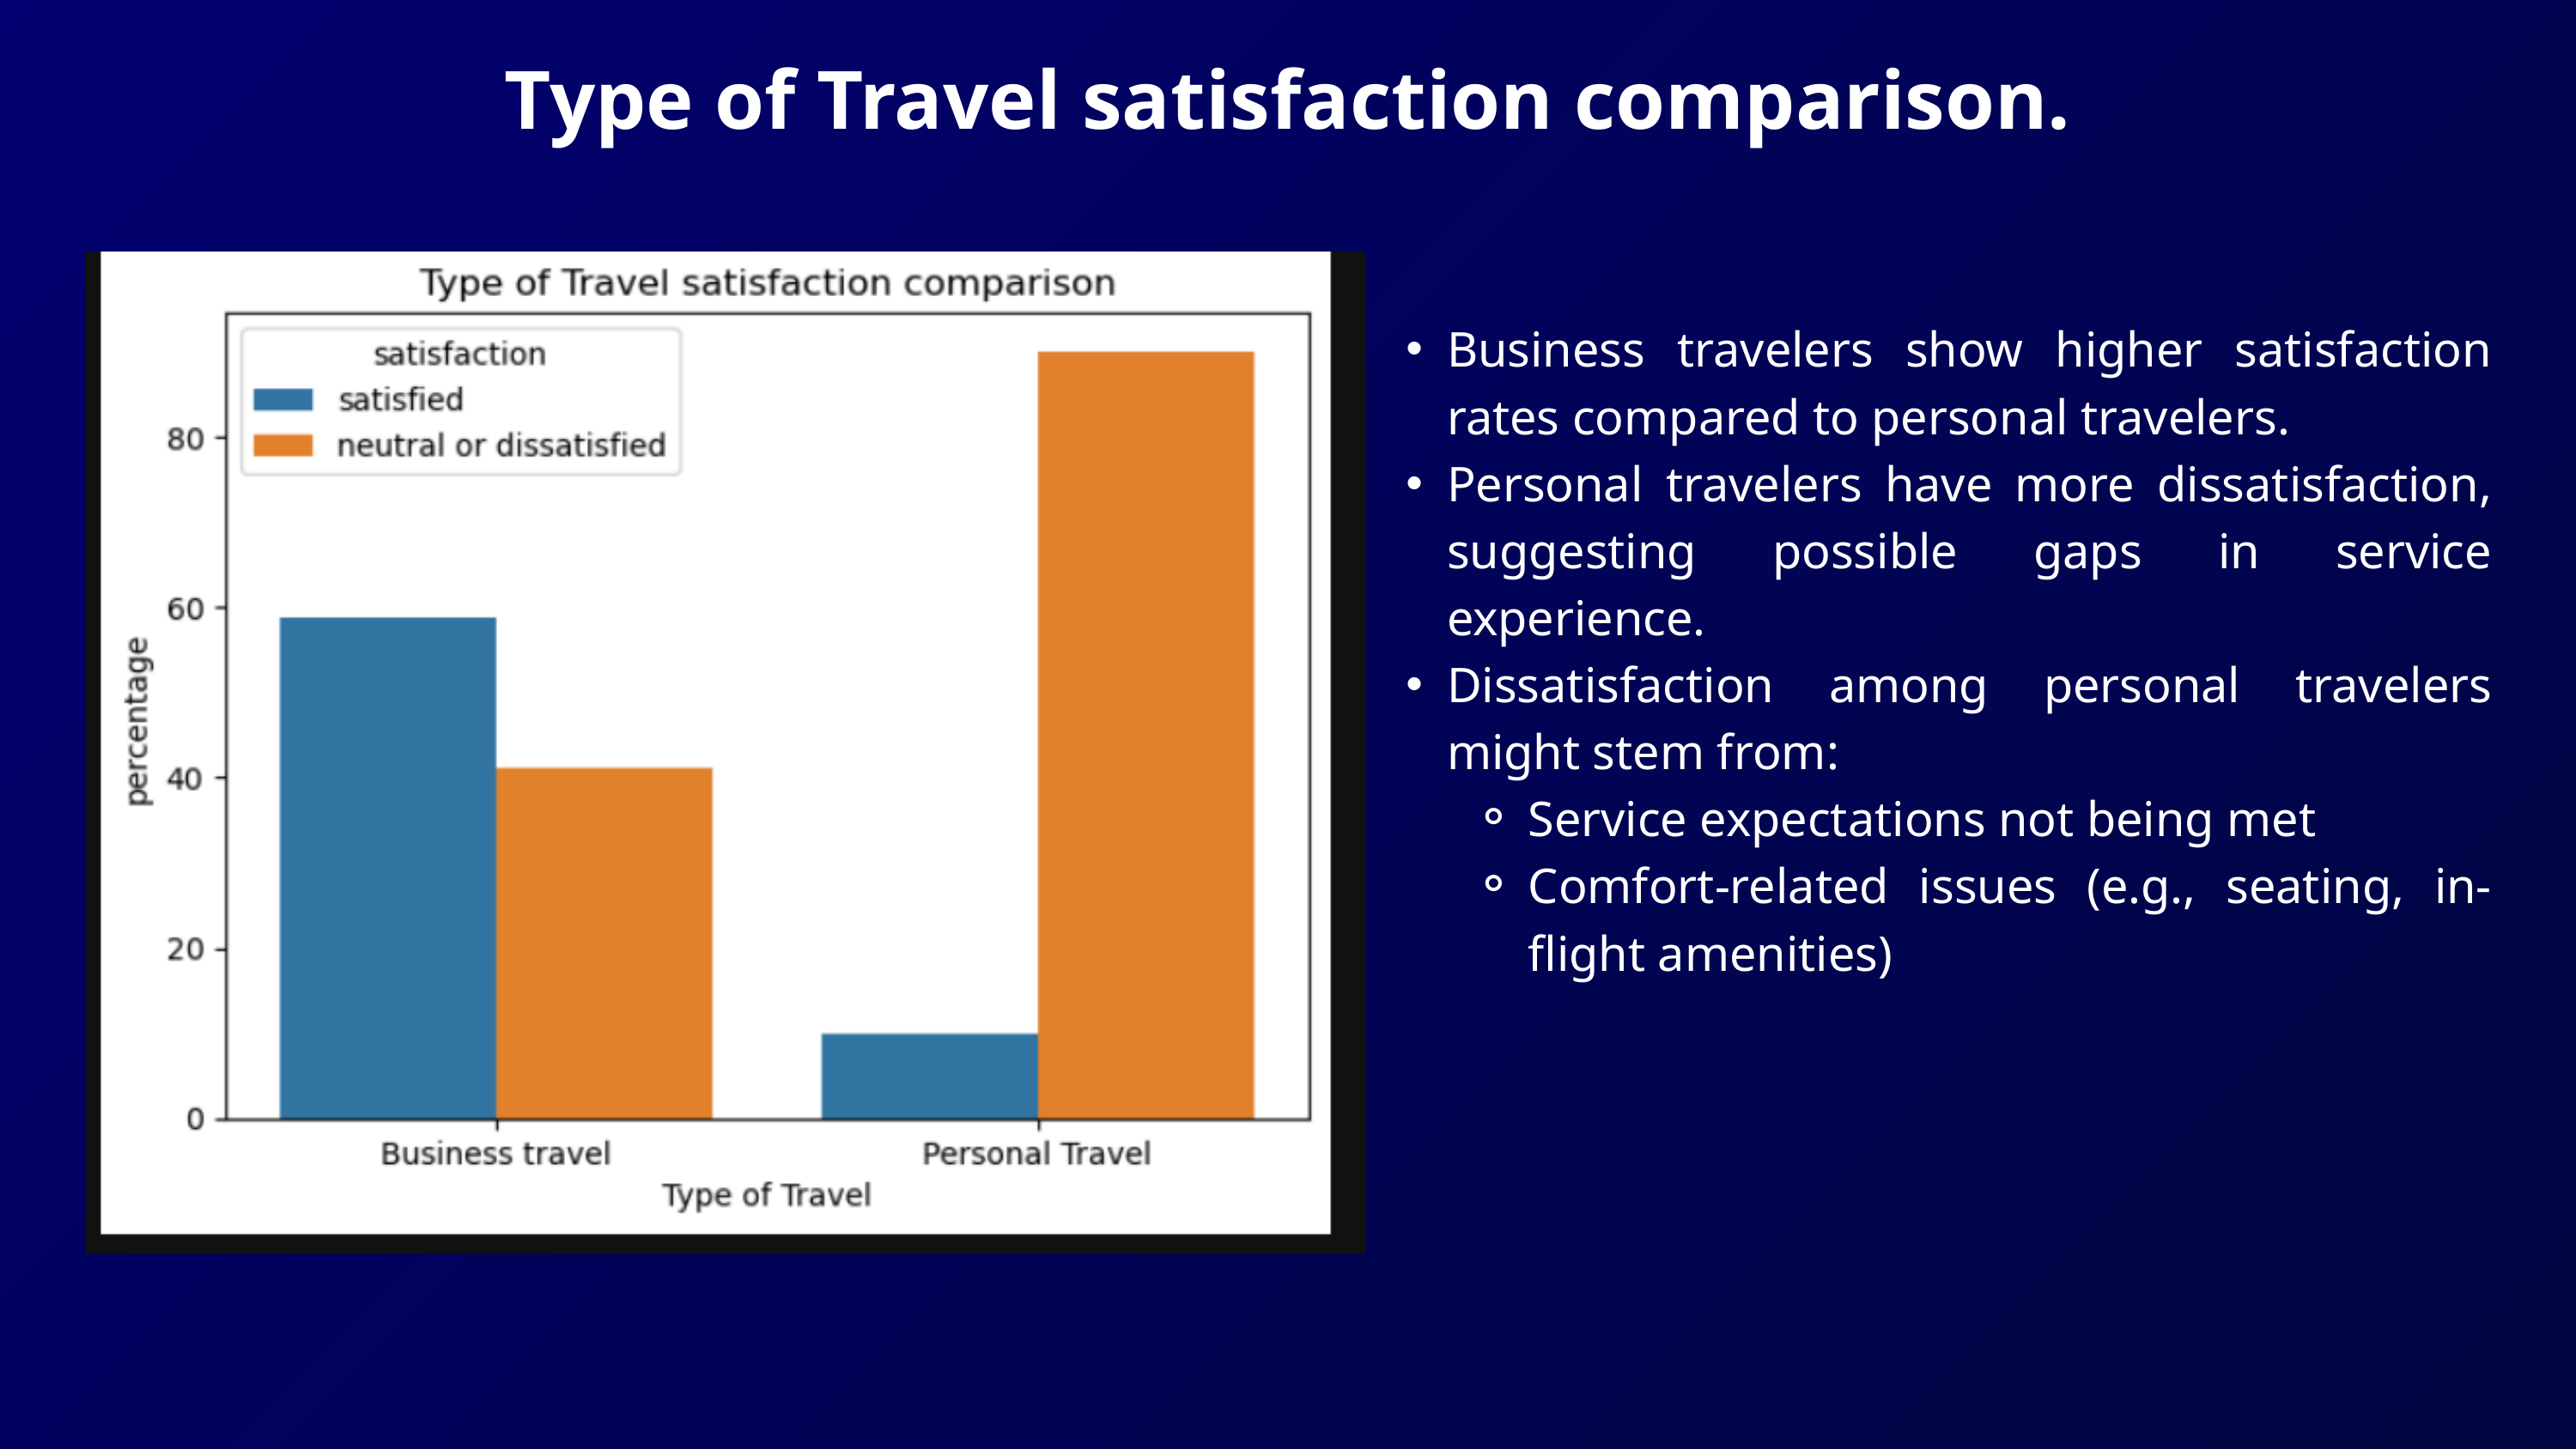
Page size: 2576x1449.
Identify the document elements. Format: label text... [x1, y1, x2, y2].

text_box Type of Travel satisfaction comparison. [302, 33, 2274, 146]
text_box Business travelers show higher satisfaction rates compared to personal travelers. Personal travelers have more dissatisfaction, suggesting possible gaps in service experience. Dissatisfaction among personal travelers might stem from: Service expectations not being met Comfort-related issues (e.g., seating, in-flight amenities) [1365, 309, 2494, 981]
text_box [86, 252, 1366, 1254]
